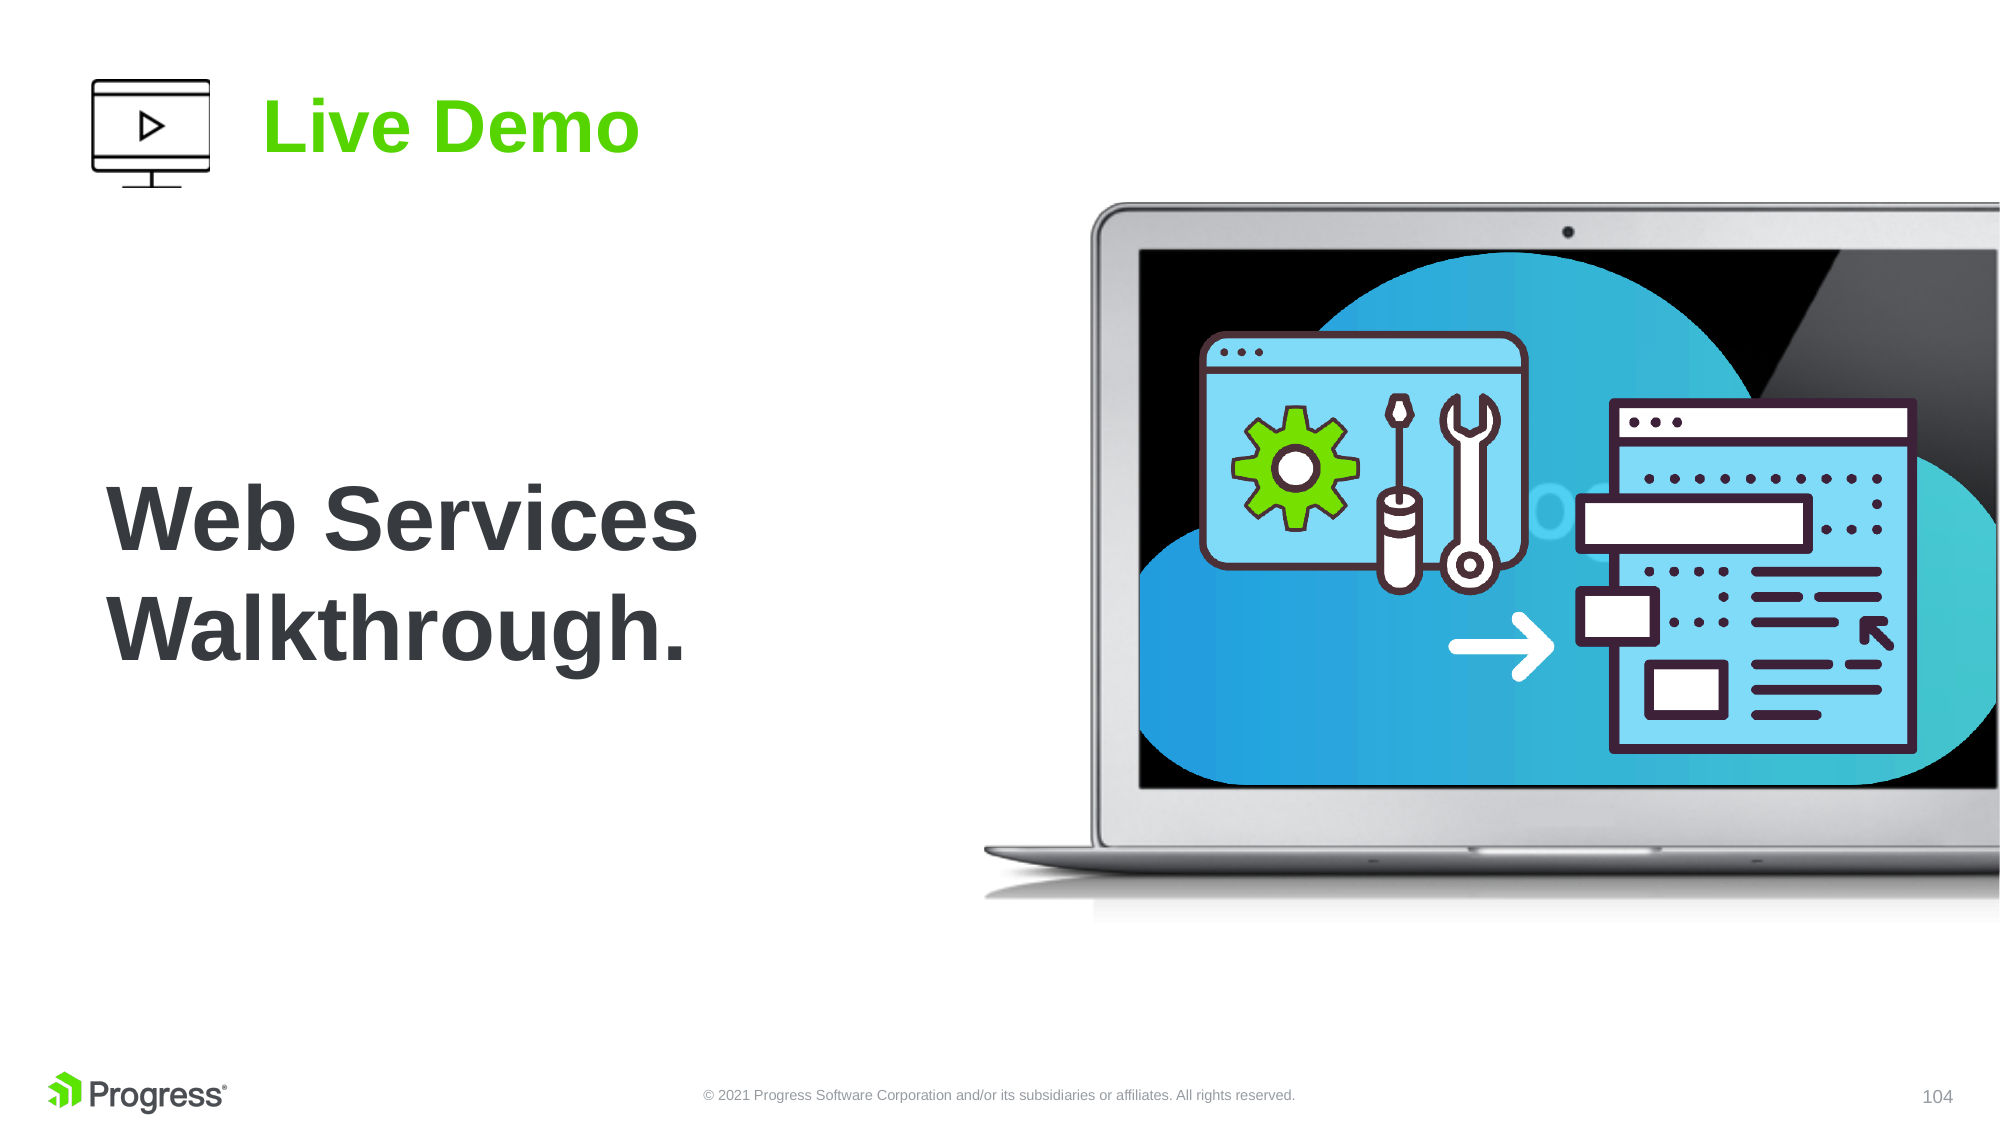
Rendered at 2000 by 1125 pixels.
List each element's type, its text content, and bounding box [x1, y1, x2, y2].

title Live Demo [247, 80, 1888, 303]
picture [91, 79, 211, 189]
list Web Services Walkthrough. [91, 451, 1045, 674]
picture [983, 202, 2000, 923]
